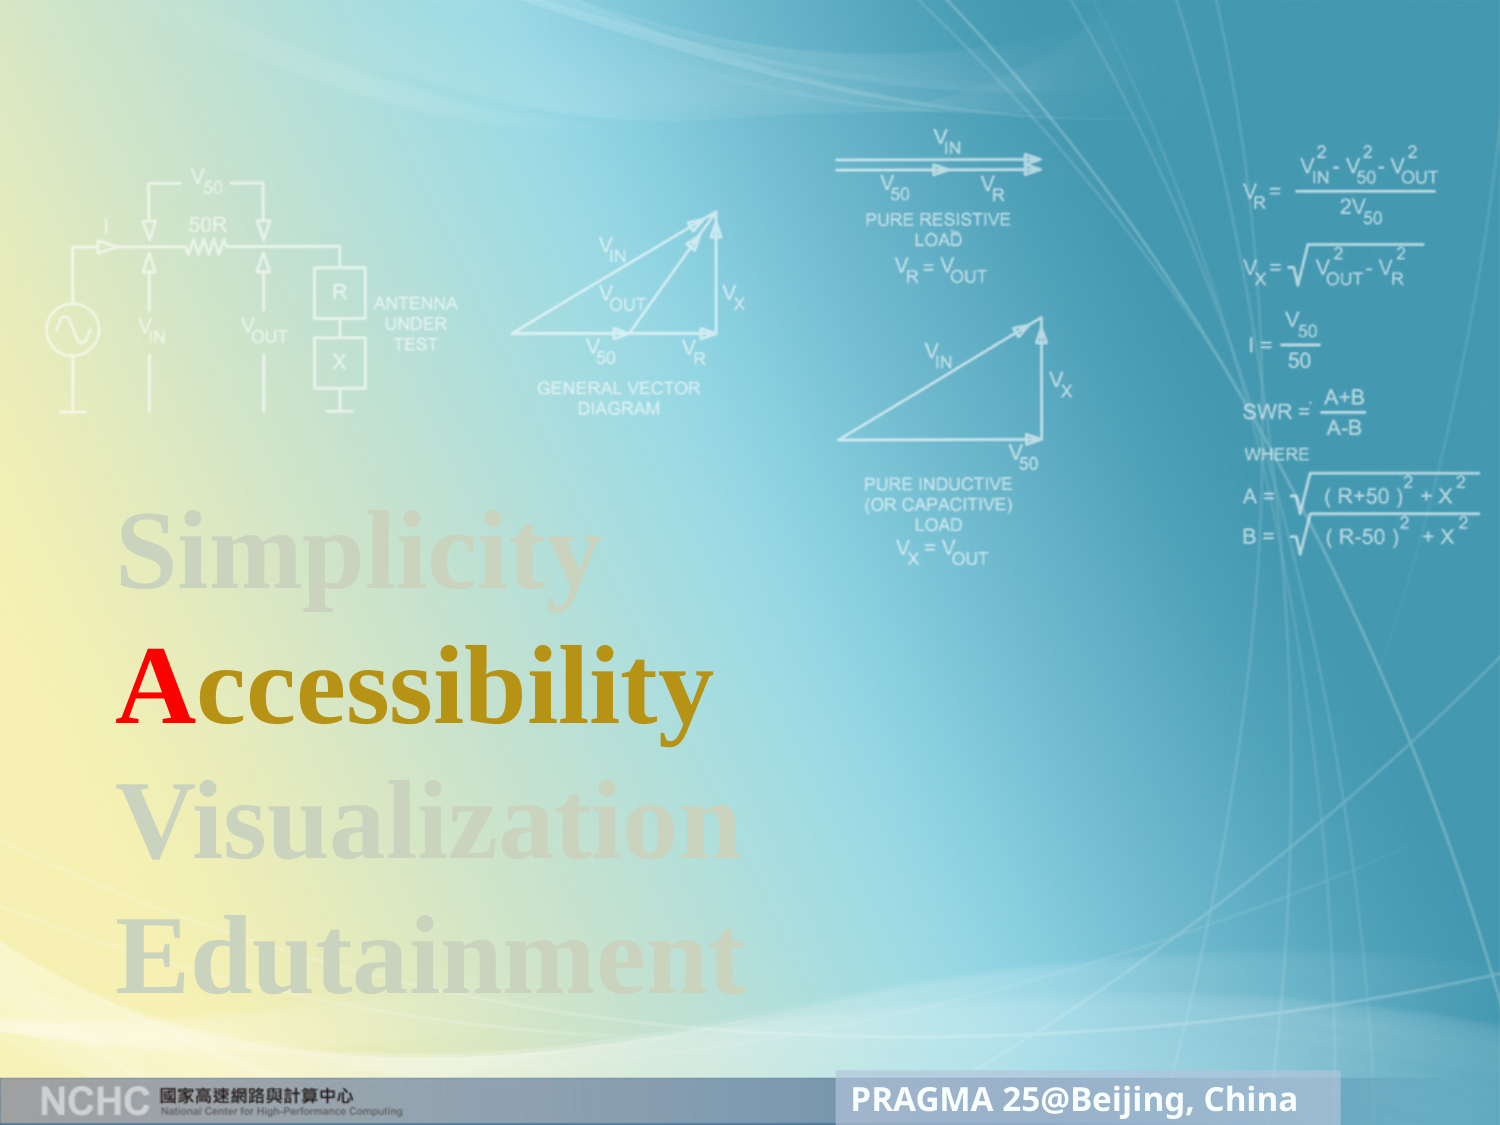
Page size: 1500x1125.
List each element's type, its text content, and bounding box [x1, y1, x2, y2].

picture [0, 0, 1500, 1125]
title Simplicity Accessibility Visualization Edutainment [100, 444, 1376, 1024]
